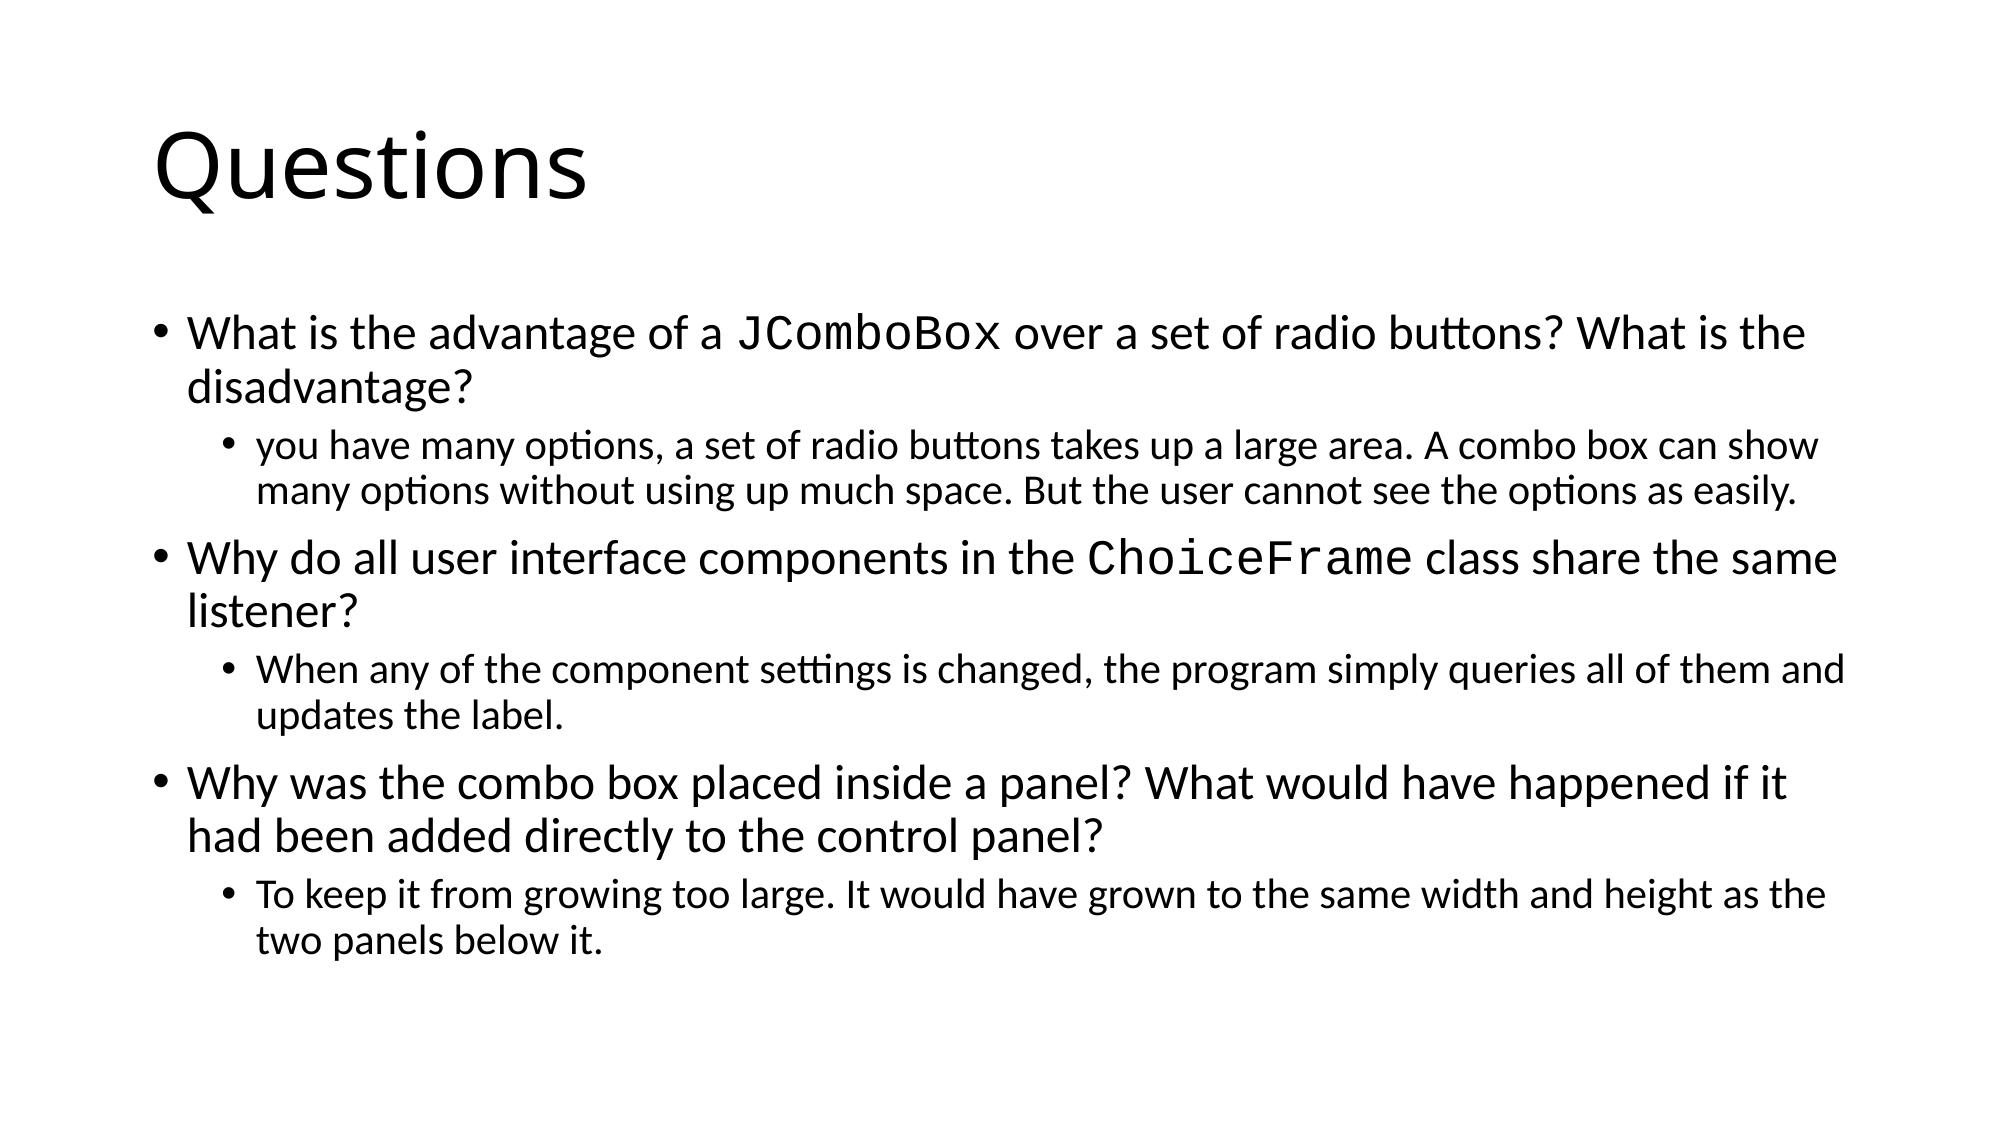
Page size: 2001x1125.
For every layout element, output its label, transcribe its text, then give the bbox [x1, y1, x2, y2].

list What is the advantage of a JComboBox over a set of radio buttons? What is the disadvantage? you have many options, a set of radio buttons takes up a large area. A combo box can show many options without using up much space. But the user cannot see the options as easily. Why do all user interface components in the ChoiceFrame class share the same listener? When any of the component settings is changed, the program simply queries all of them and updates the label. Why was the combo box placed inside a panel? What would have happened if it had been added directly to the control panel? To keep it from growing too large. It would have grown to the same width and height as the two panels below it. [137, 299, 1863, 1014]
title Questions [137, 59, 1863, 278]
